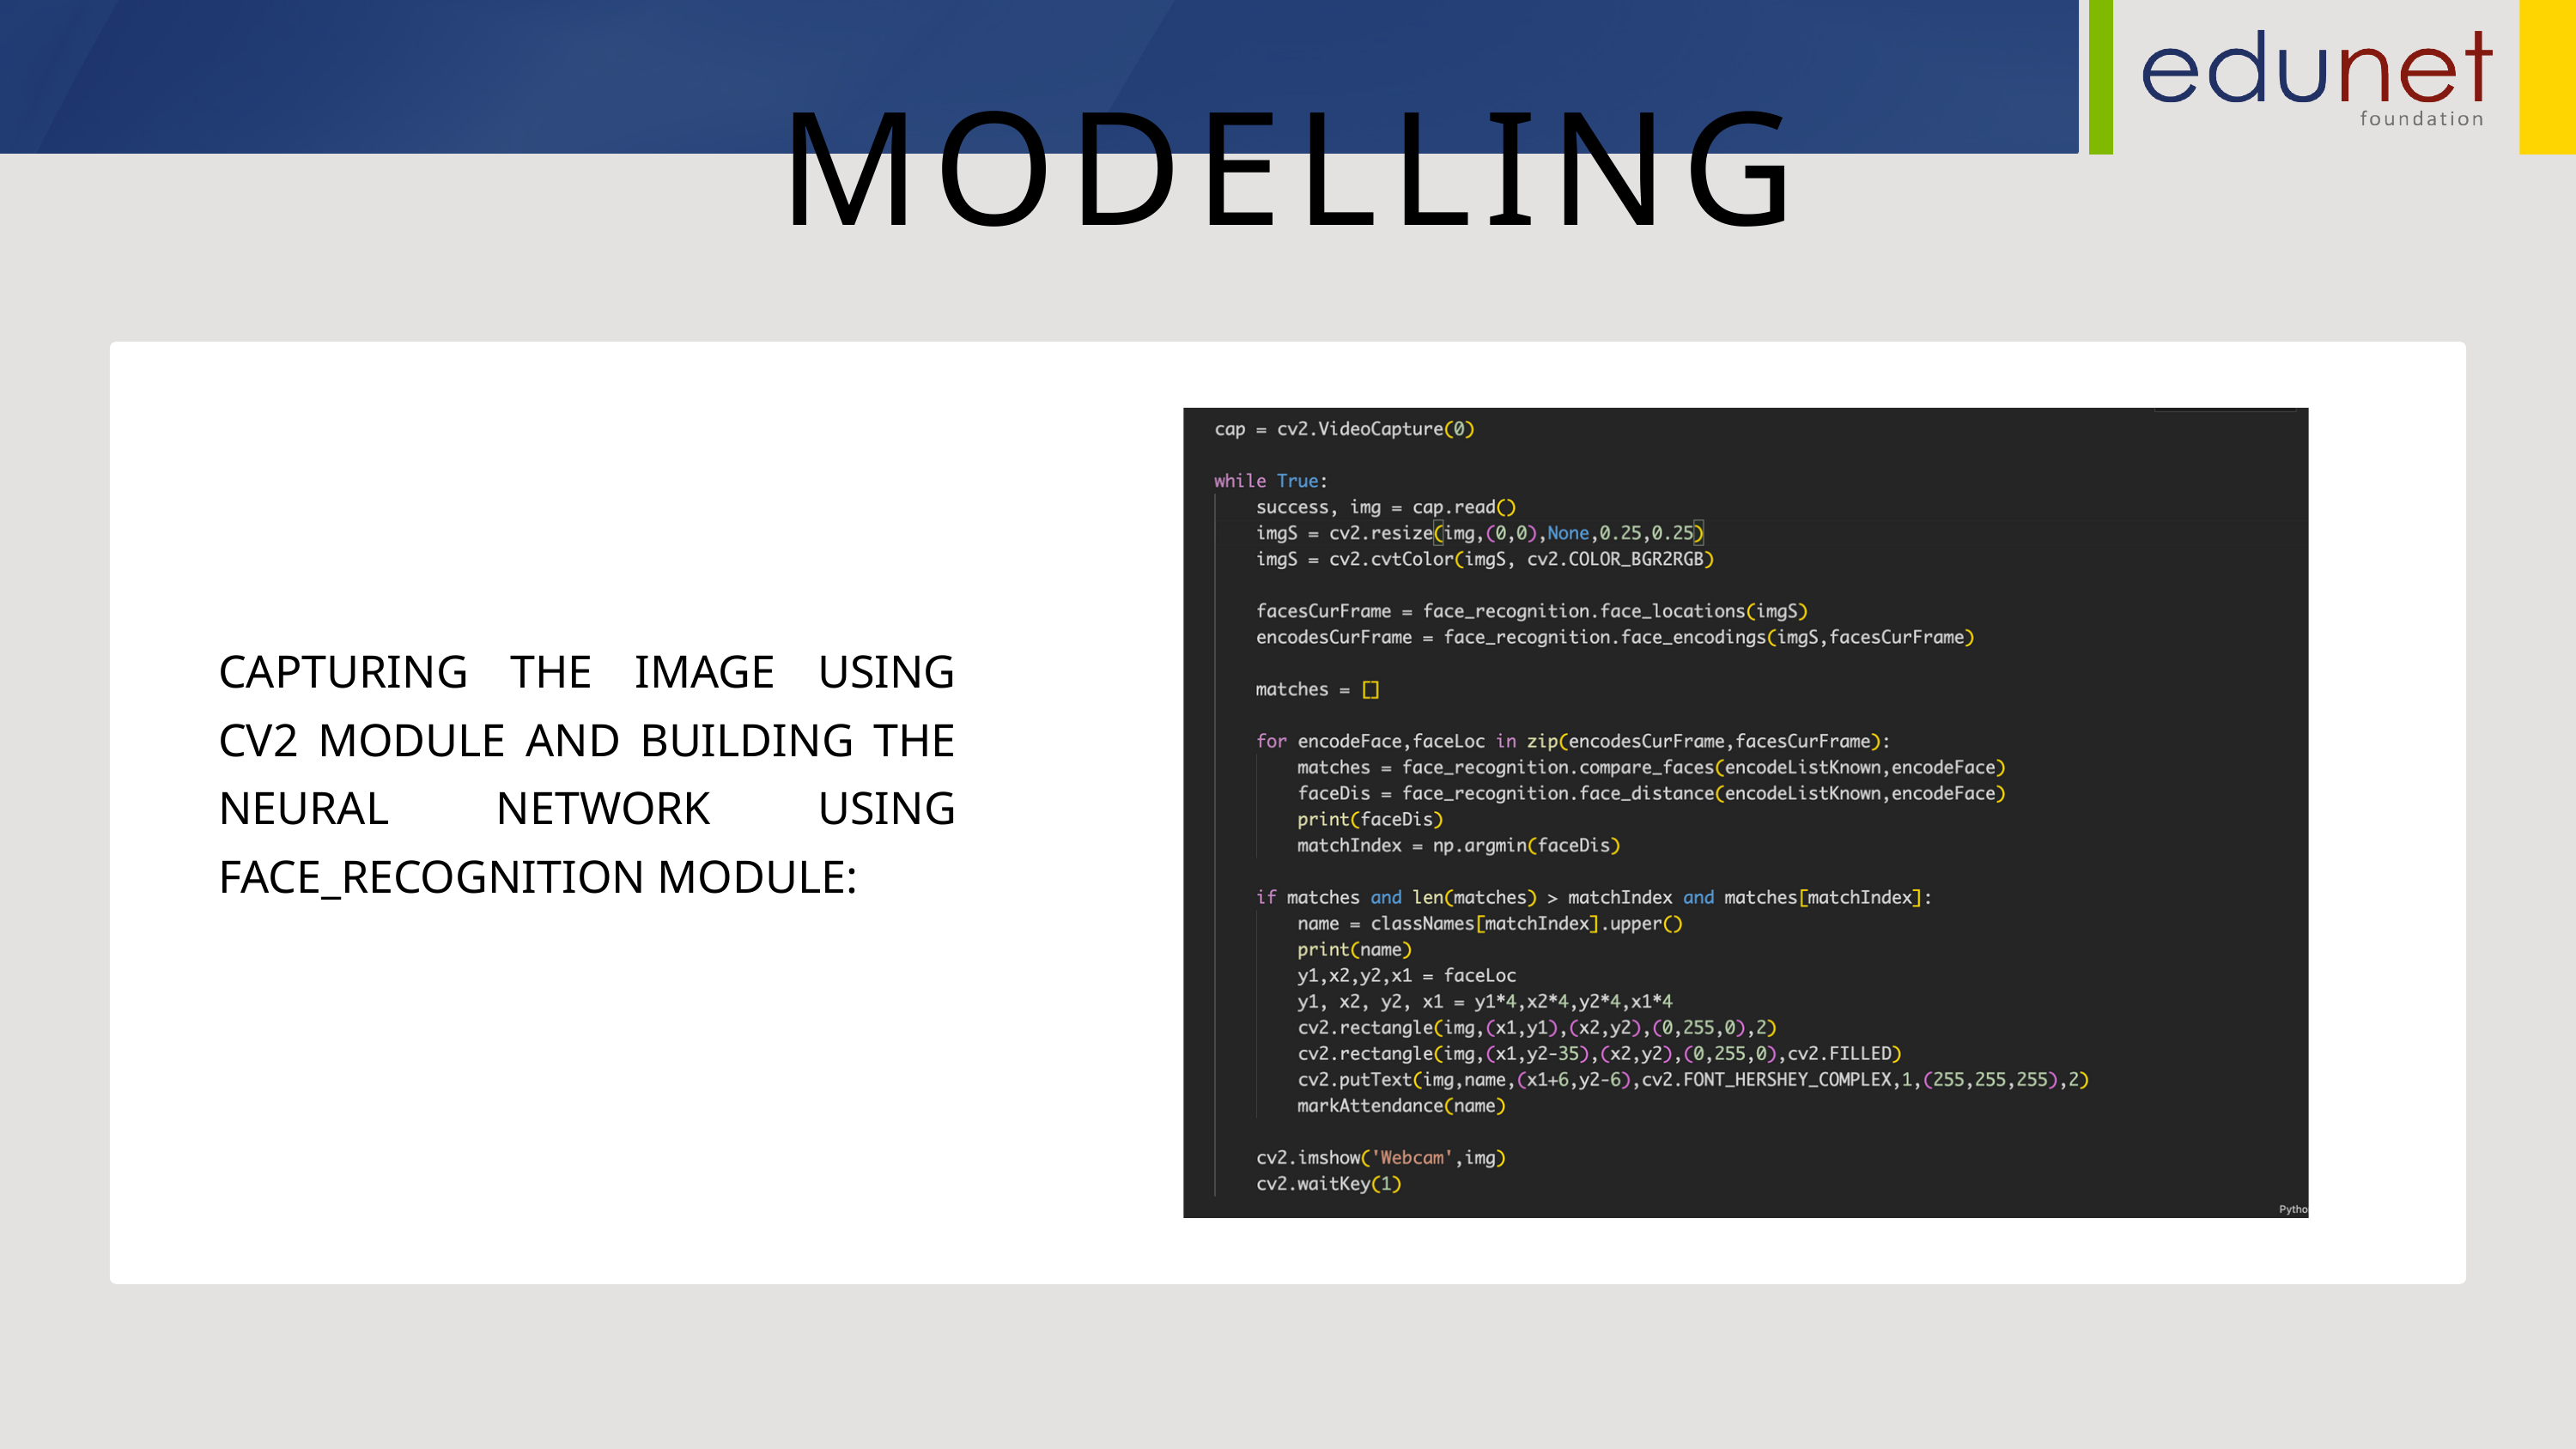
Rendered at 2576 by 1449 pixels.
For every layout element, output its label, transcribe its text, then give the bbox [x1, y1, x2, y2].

picture [2128, 16, 2509, 138]
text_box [109, 341, 2467, 1285]
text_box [1183, 407, 2309, 1219]
text_box MODELLING [71, 87, 2505, 258]
